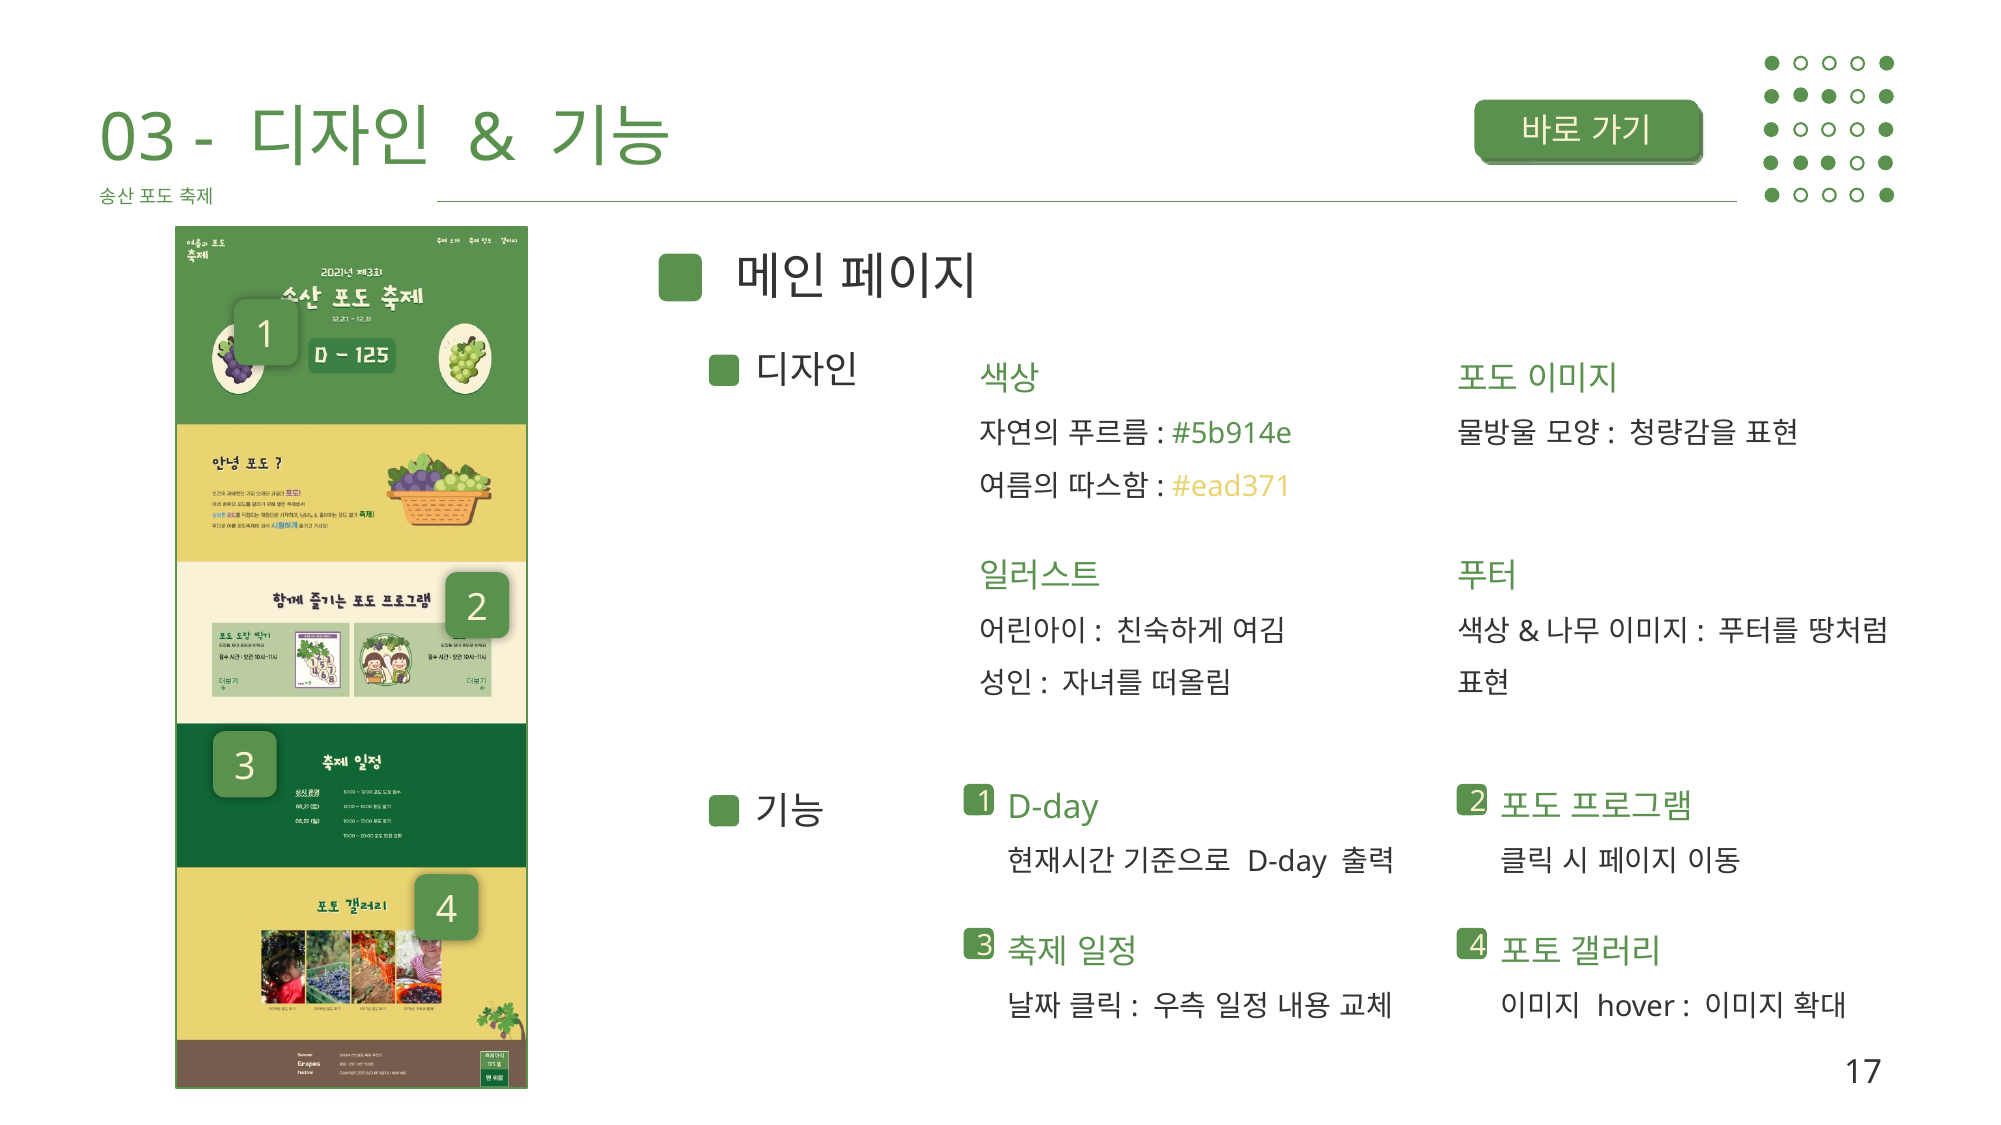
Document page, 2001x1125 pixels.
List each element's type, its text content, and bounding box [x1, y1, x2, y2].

text_box 03 - 디자인 & 기능 송산 포도 축제 [85, 46, 1028, 216]
text_box [1793, 55, 1809, 71]
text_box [1457, 757, 1979, 881]
text_box [1879, 55, 1895, 71]
text_box 포도 이미지 물방울 모양: 청량감을 표현 [1442, 329, 1936, 457]
text_box 푸터 색상&나무 이미지: 푸터를 땅처럼 표현 [1442, 527, 1936, 707]
text_box [708, 795, 740, 827]
text_box [1793, 187, 1809, 203]
text_box [1849, 187, 1865, 203]
text_box [1821, 88, 1837, 104]
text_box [1457, 902, 1979, 1026]
text_box [1793, 87, 1809, 103]
text_box [1764, 187, 1780, 203]
text_box [1763, 122, 1779, 138]
text_box [1878, 122, 1894, 138]
text_box [708, 354, 740, 386]
text_box [1821, 122, 1837, 138]
text_box [1849, 155, 1865, 171]
text_box [1879, 187, 1895, 203]
text_box [1850, 88, 1866, 104]
text_box [1878, 88, 1894, 104]
slide_number 17 [1829, 1042, 1961, 1103]
text_box [1821, 55, 1837, 71]
text_box [1763, 155, 1779, 171]
text_box [1820, 155, 1836, 171]
picture [177, 227, 526, 1088]
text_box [659, 237, 993, 313]
text_box 바로 가기 [1474, 99, 1699, 159]
text_box [1877, 155, 1893, 171]
text_box [1793, 155, 1809, 171]
text_box [1850, 56, 1866, 72]
text_box 색상 자연의 푸르름: #5b914e 여름의 따스함: #ead371 [964, 329, 1458, 510]
text_box [1849, 122, 1865, 138]
text_box [1764, 55, 1780, 71]
text_box 일러스트 어린아이: 친숙하게 여김 성인: 자녀를 떠올림 [964, 527, 1442, 707]
text_box 디자인 [741, 338, 875, 398]
text_box [1793, 122, 1809, 138]
text_box 기능 [741, 779, 840, 840]
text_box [964, 940, 1486, 1032]
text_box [964, 757, 1486, 940]
text_box [1764, 88, 1780, 104]
text_box [1821, 187, 1837, 203]
